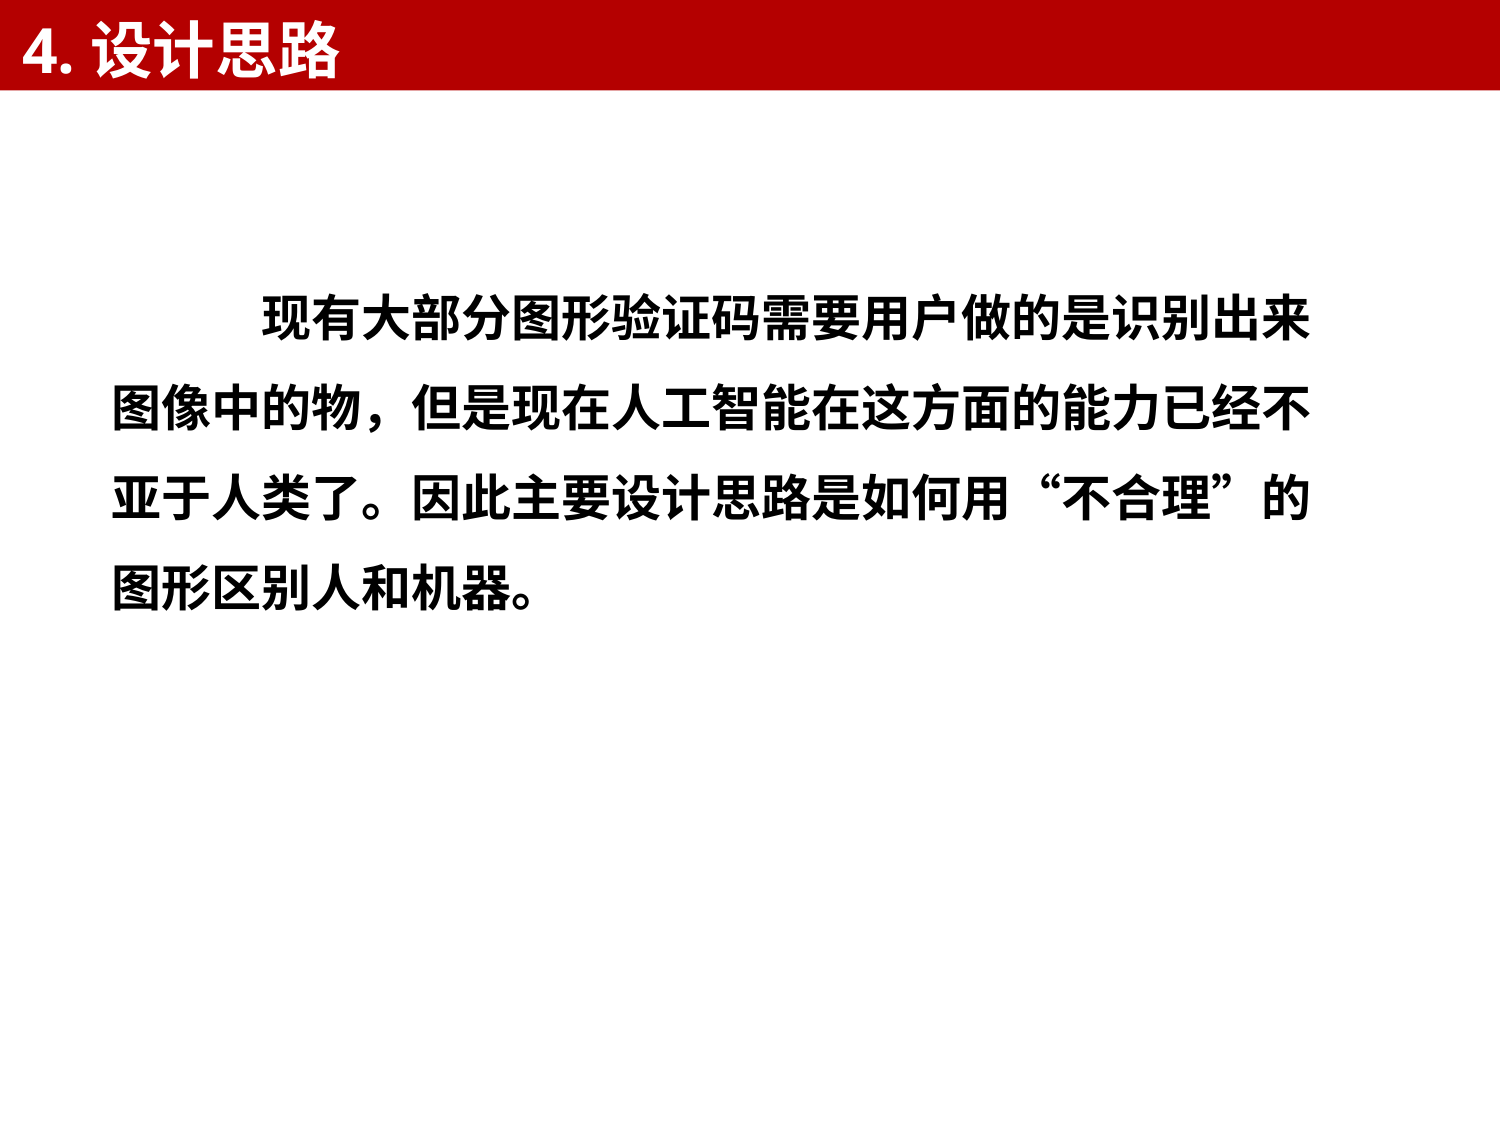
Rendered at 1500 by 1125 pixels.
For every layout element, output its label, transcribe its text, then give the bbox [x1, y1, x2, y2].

text_box 现有大部分图形验证码需要用户做的是识别出来图像中的物，但是现在人工智能在这方面的能力已经不亚于人类了。因此主要设计思路是如何用“不合理”的图形区别人和机器。 [96, 248, 1348, 669]
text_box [0, 0, 1500, 95]
